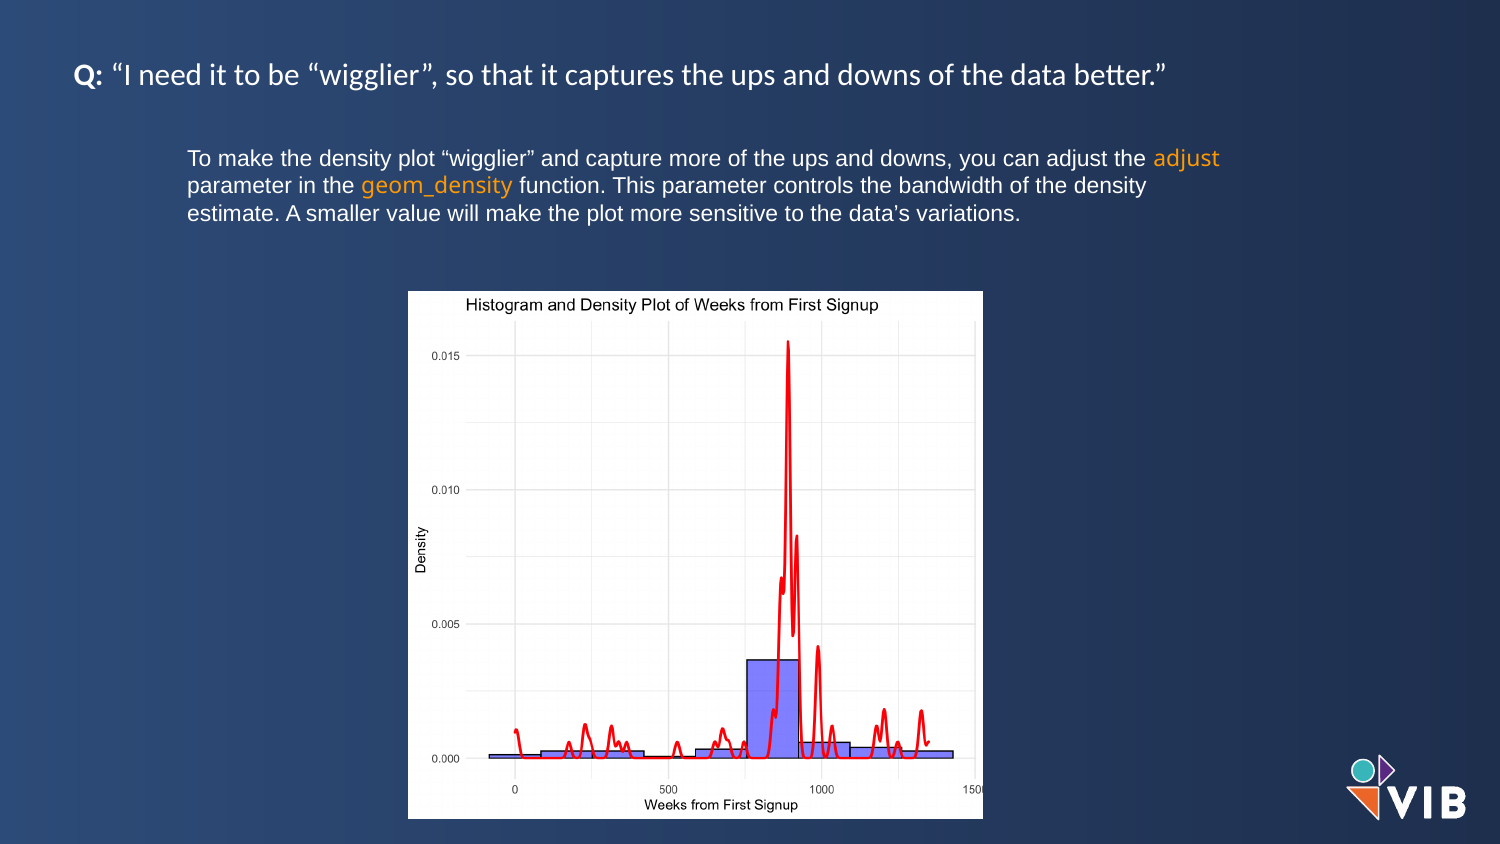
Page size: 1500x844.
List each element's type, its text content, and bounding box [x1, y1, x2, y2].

text_box To make the density plot “wigglier” and capture more of the ups and downs, you can adjust the adjust parameter in the geom_density function. This parameter controls the bandwidth of the density estimate. A smaller value will make the plot more sensitive to the data’s variations. [172, 128, 1241, 241]
text_box Q: “I need it to be “wigglier”, so that it captures the ups and downs of the data better.” [29, 34, 1434, 159]
picture [0, 0, 1500, 844]
